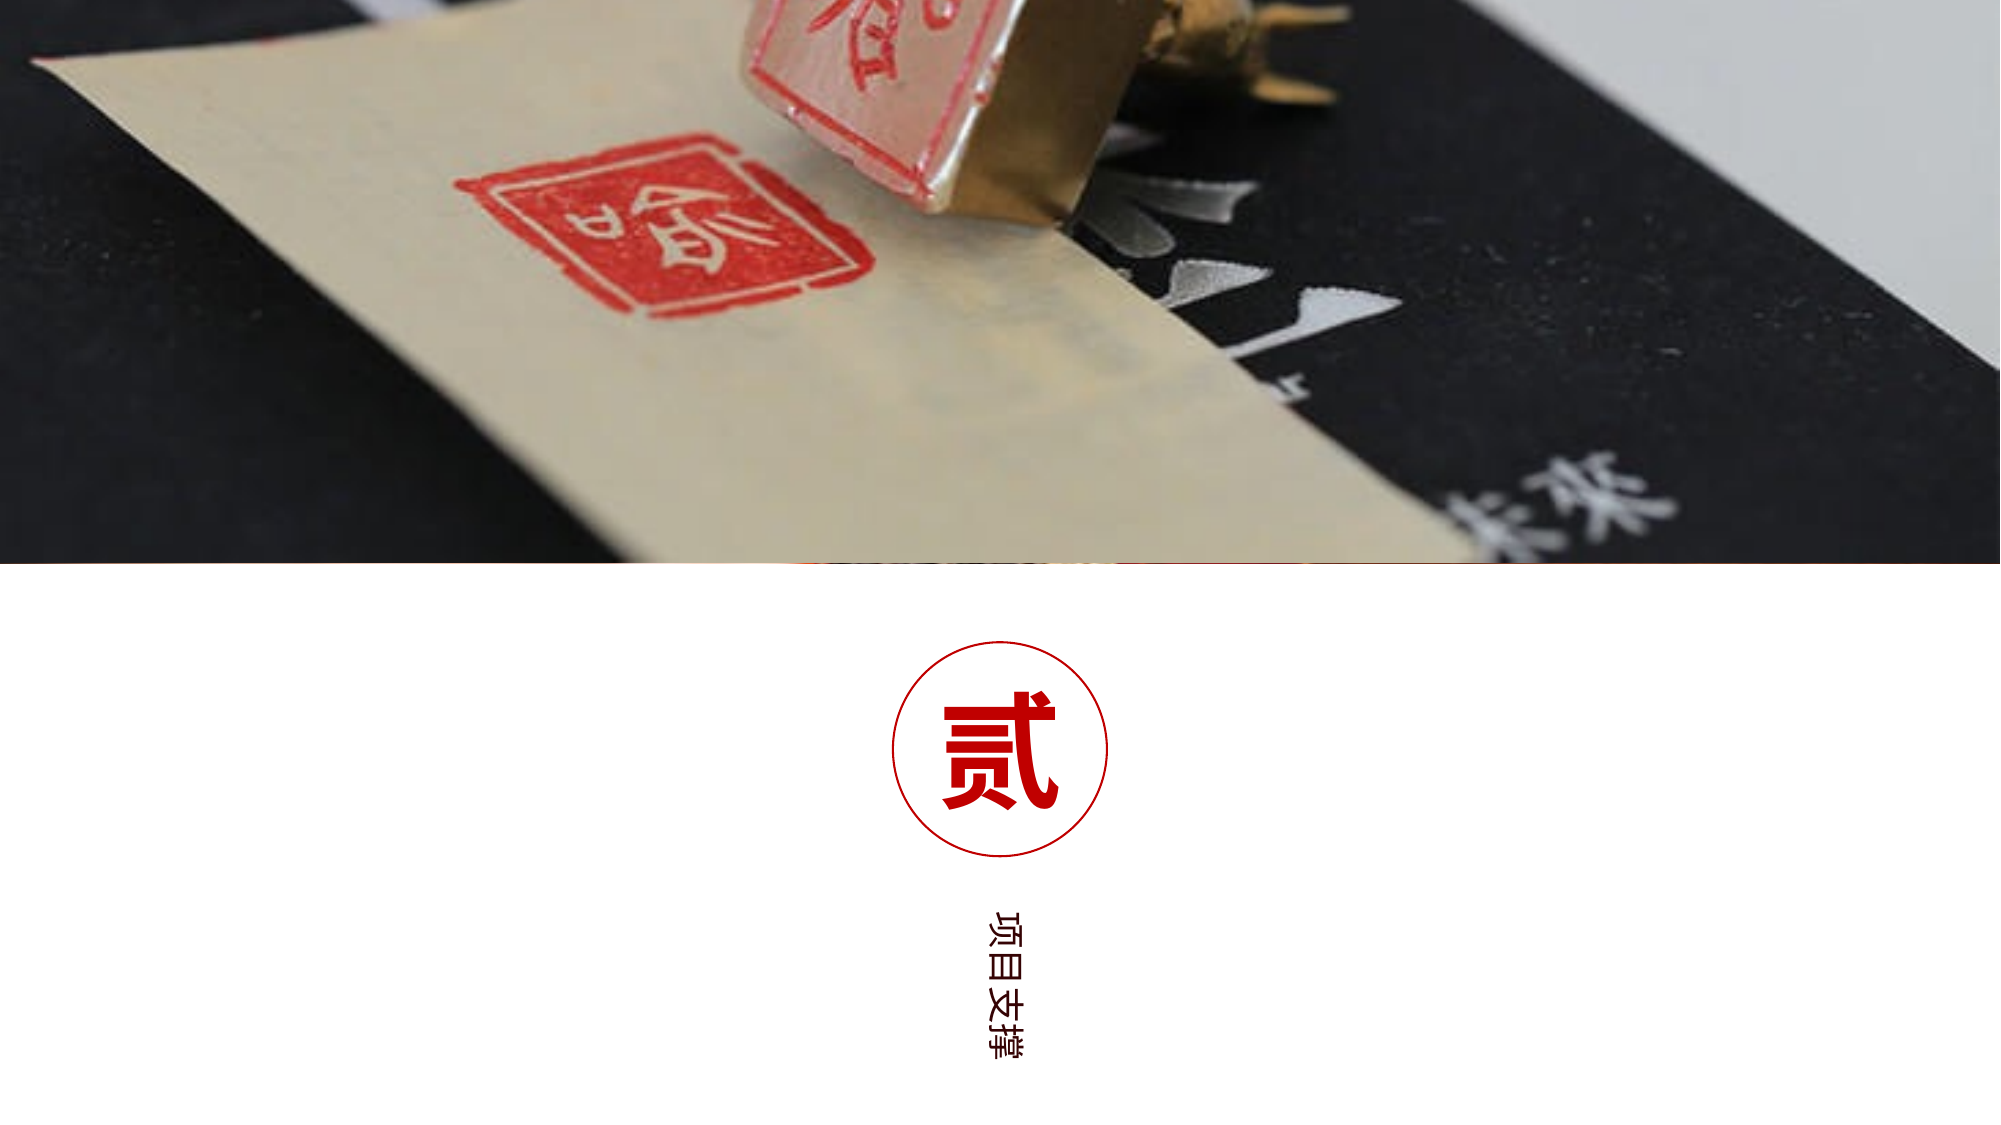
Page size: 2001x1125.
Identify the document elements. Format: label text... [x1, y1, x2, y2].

text_box [891, 674, 922, 825]
text_box 贰 [922, 665, 1078, 831]
text_box [929, 831, 1071, 858]
picture [0, 0, 2000, 564]
text_box [1078, 674, 1108, 824]
text_box [932, 641, 1068, 665]
text_box 项目支撑 [962, 896, 1038, 1063]
